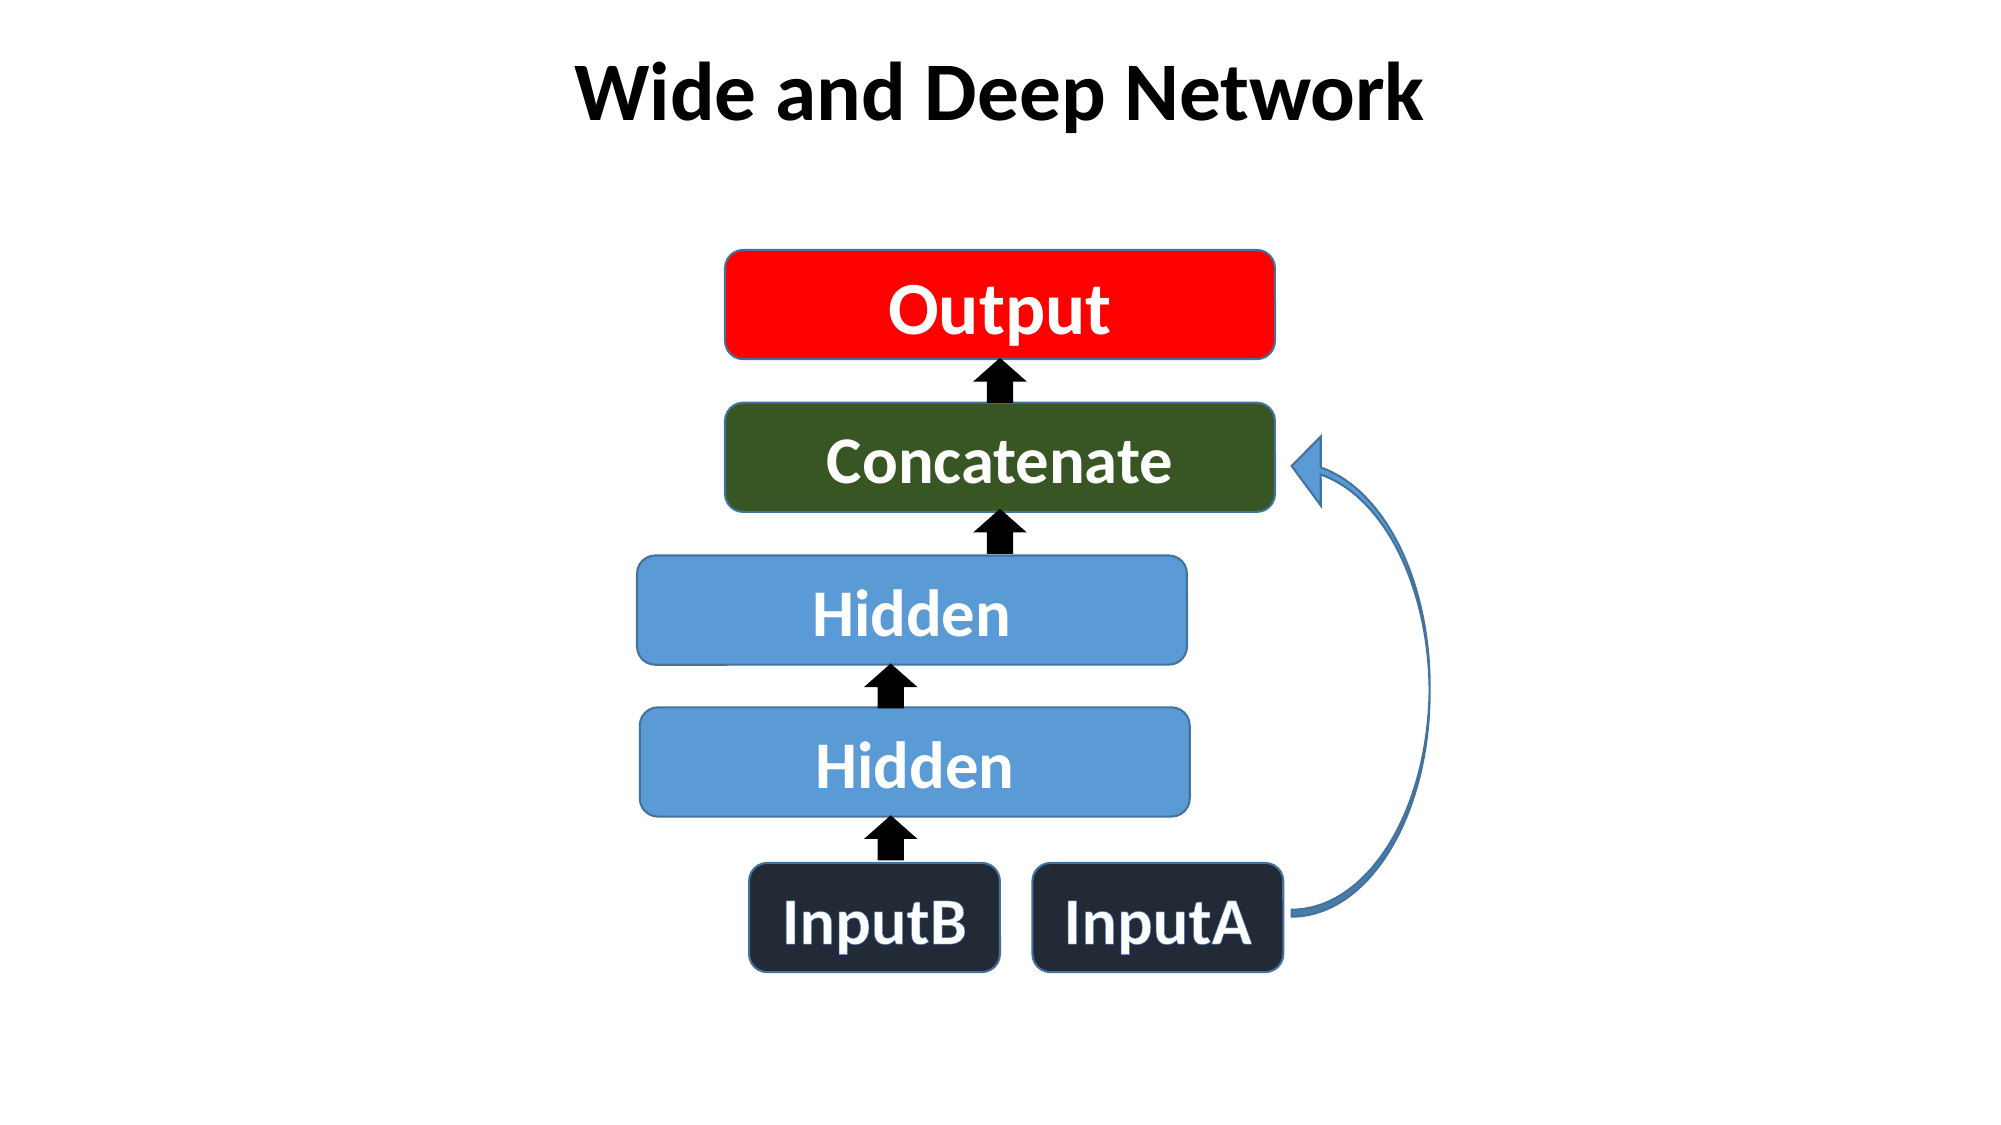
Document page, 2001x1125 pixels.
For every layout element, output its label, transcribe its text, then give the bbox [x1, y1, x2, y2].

text_box Output [723, 248, 1277, 361]
text_box [863, 663, 918, 709]
text_box Hidden [638, 706, 1191, 818]
text_box InputA [1031, 861, 1285, 974]
text_box [973, 357, 1027, 403]
text_box [973, 508, 1027, 554]
text_box [1290, 434, 1431, 918]
text_box Hidden [635, 554, 1189, 666]
text_box Wide and Deep Network [544, 29, 1456, 144]
text_box Concatenate [723, 401, 1277, 513]
text_box [863, 815, 918, 861]
text_box InputB [748, 861, 1002, 974]
